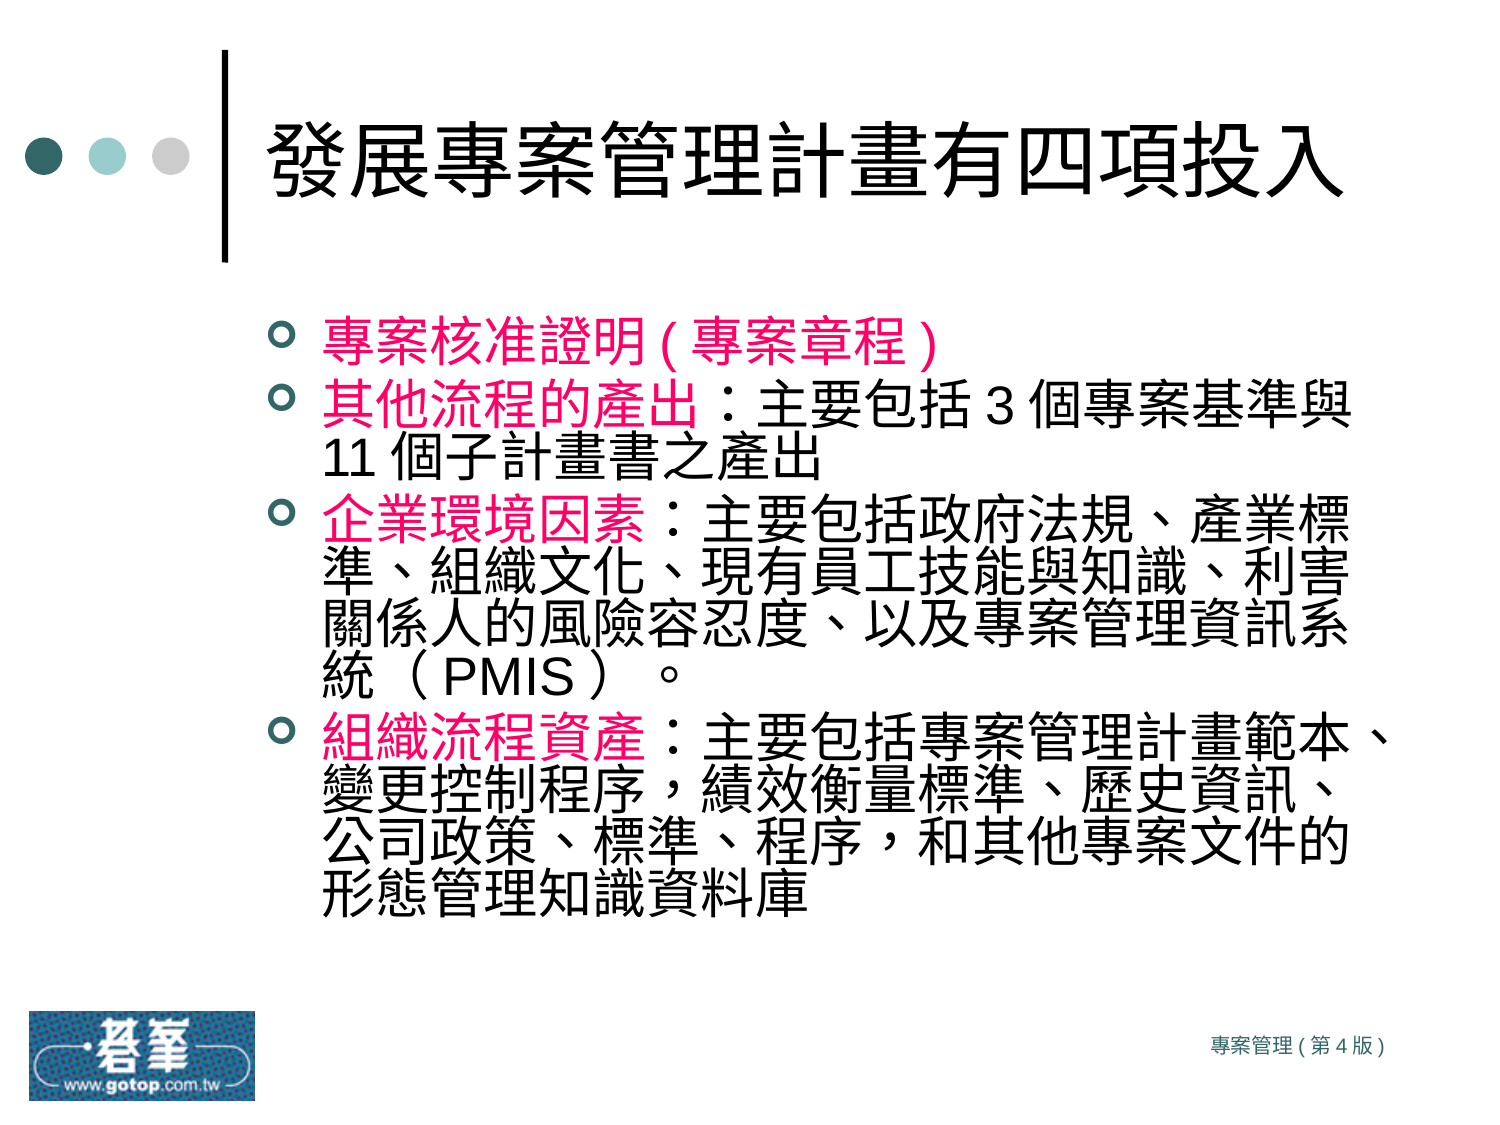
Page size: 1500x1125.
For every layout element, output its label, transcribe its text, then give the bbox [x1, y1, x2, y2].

list 專案核准證明(專案章程) 其他流程的產出：主要包括3個專案基準與11個子計畫書之產出 企業環境因素：主要包括政府法規、產業標準、組織文化、現有員工技能與知識、利害關係人的風險容忍度、以及專案管理資訊系統（PMIS）。 組織流程資產：主要包括專案管理計畫範本、變更控制程序，績效衡量標準、歷史資訊、公司政策、標準、程序，和其他專案文件的形態管理知識資料庫 [249, 312, 1400, 988]
slide_number 專案管理(第4版) [1087, 1025, 1400, 1100]
picture [29, 1011, 255, 1101]
title 發展專案管理計畫有四項投入 [249, 31, 1400, 282]
